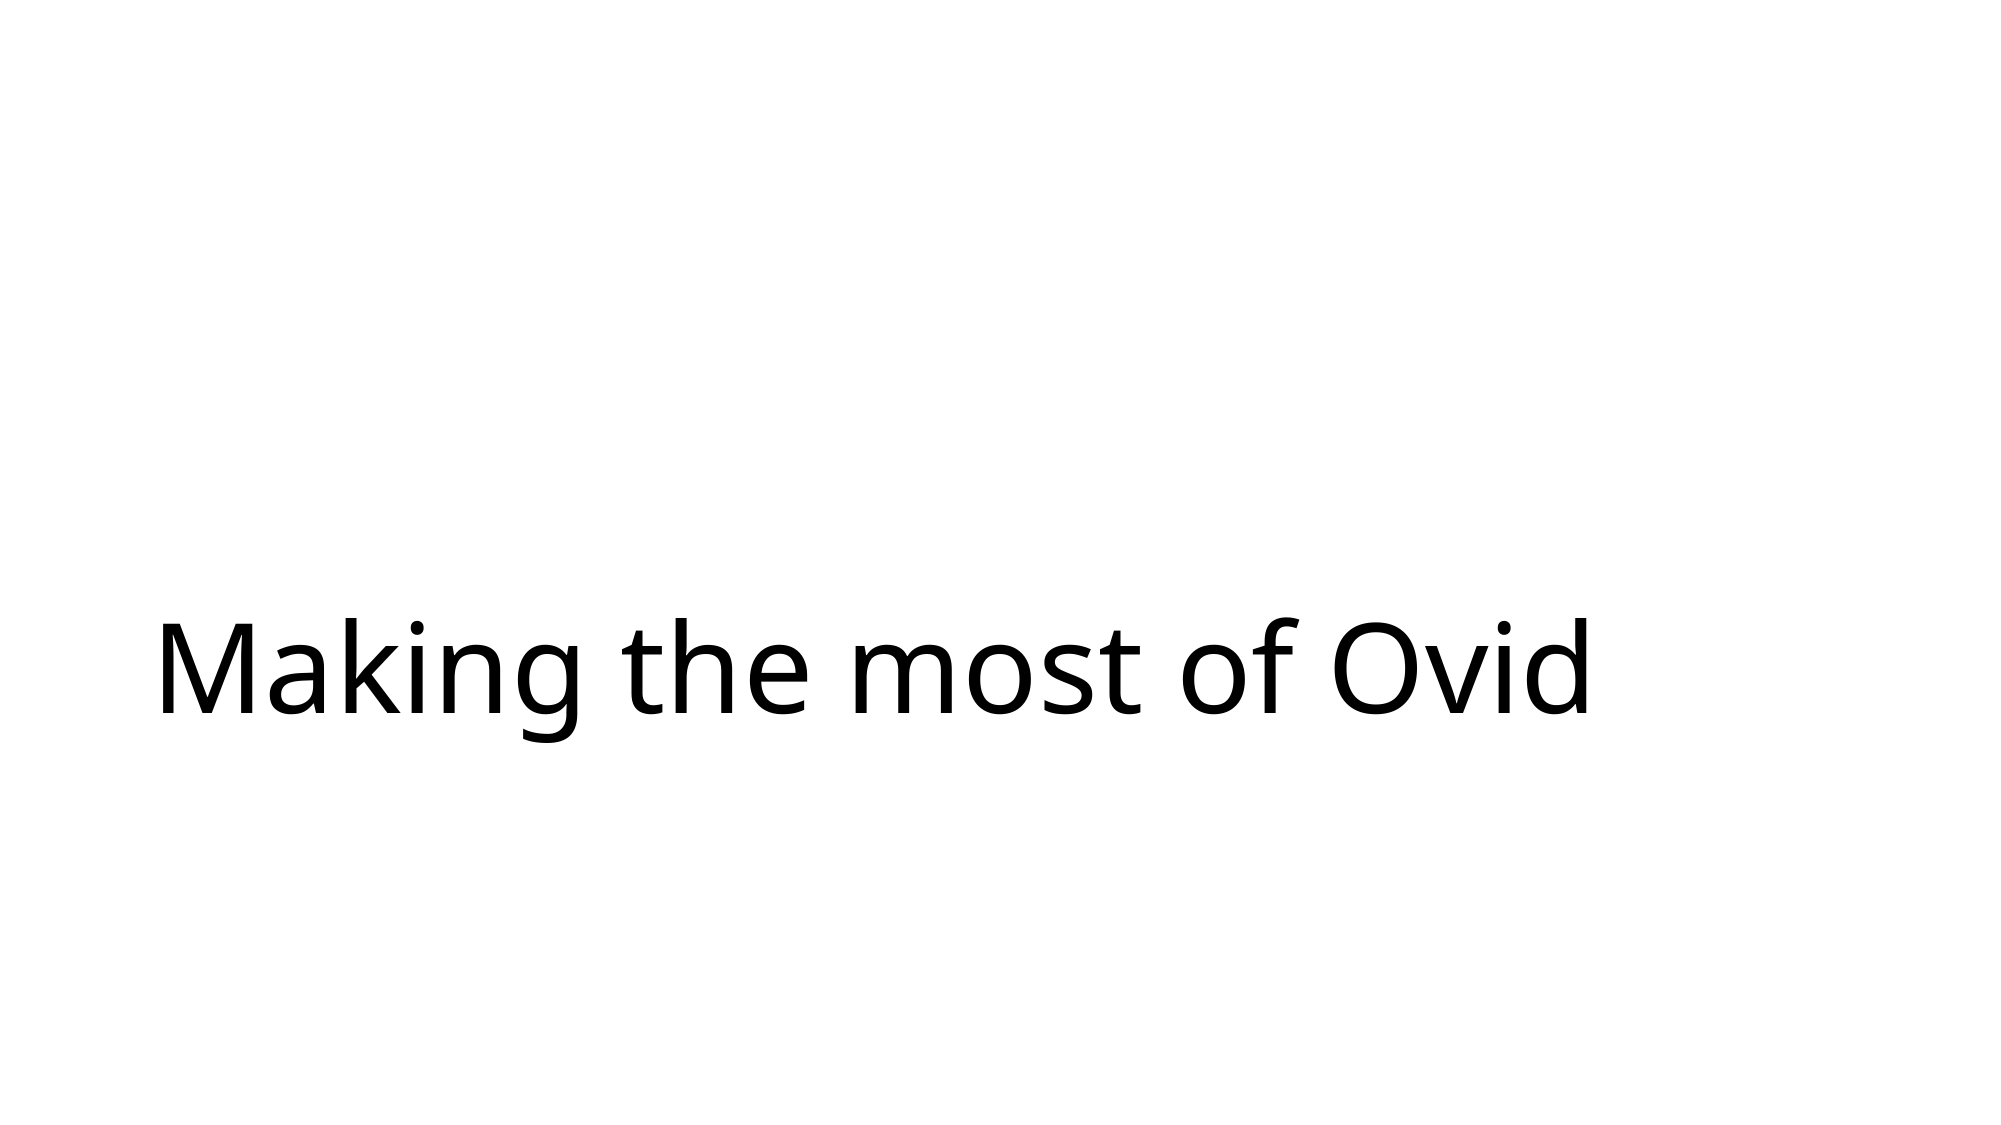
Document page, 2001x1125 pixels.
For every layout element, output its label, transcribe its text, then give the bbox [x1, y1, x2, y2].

title Making the most of Ovid [136, 280, 1862, 749]
